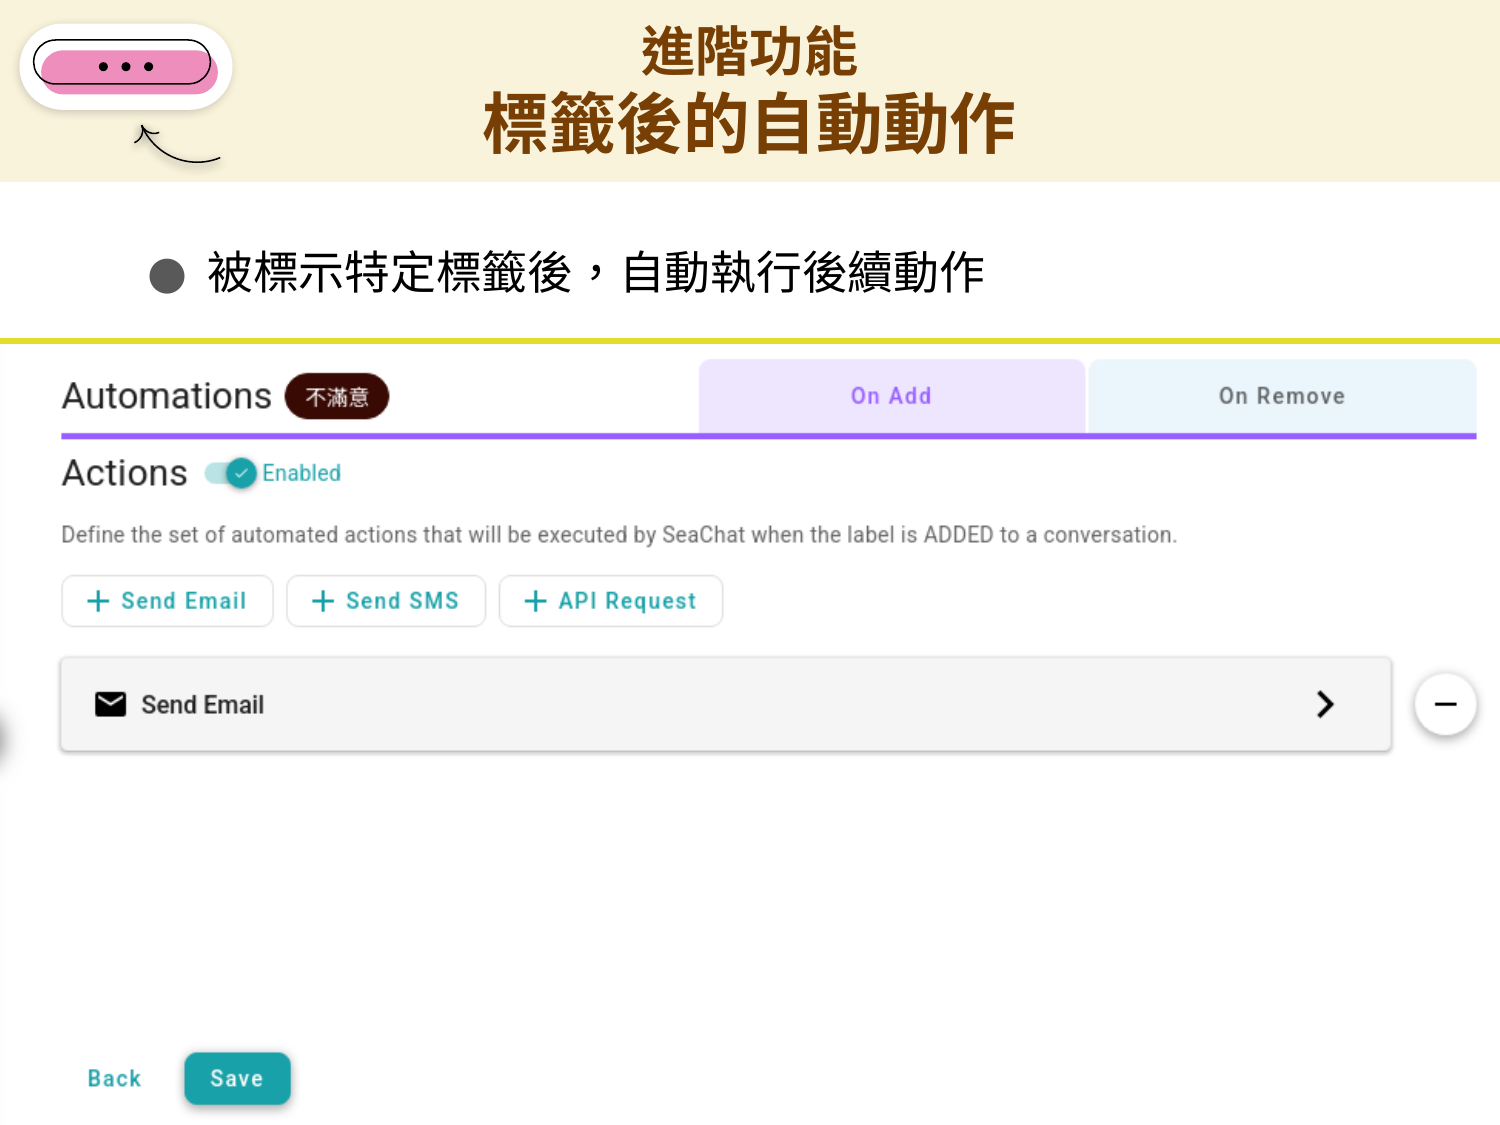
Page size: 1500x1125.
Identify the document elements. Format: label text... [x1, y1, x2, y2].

title 進階功能 標籤後的自動動作 [232, 23, 1268, 171]
picture [0, 343, 1500, 1125]
list 被標示特定標籤後，自動執行後續動作 [117, 220, 1383, 338]
